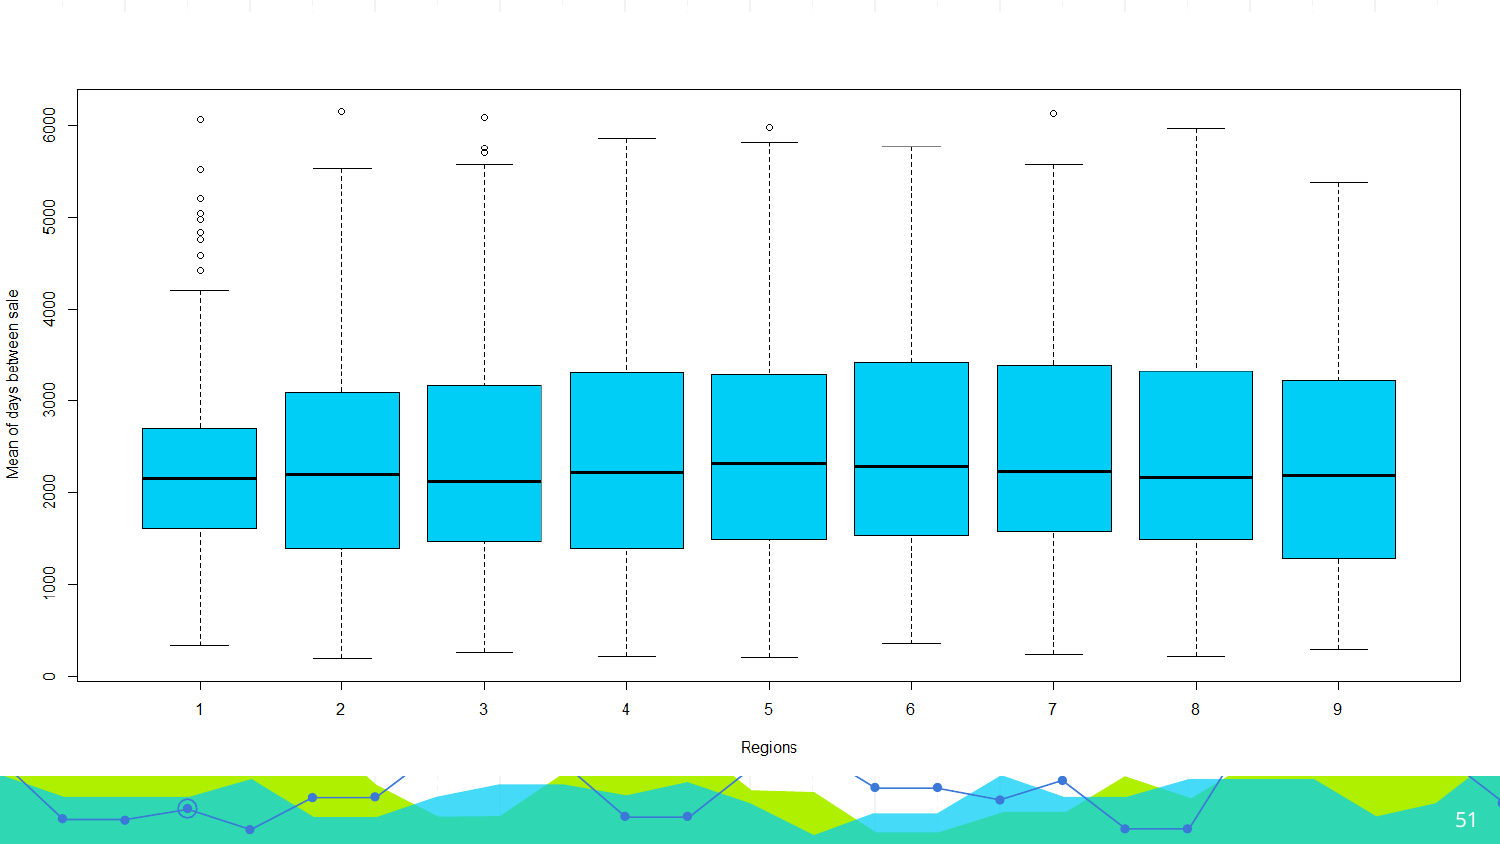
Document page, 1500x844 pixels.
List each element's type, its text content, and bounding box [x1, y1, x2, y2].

slide_number 51 [1403, 791, 1494, 844]
picture [0, 12, 1500, 776]
